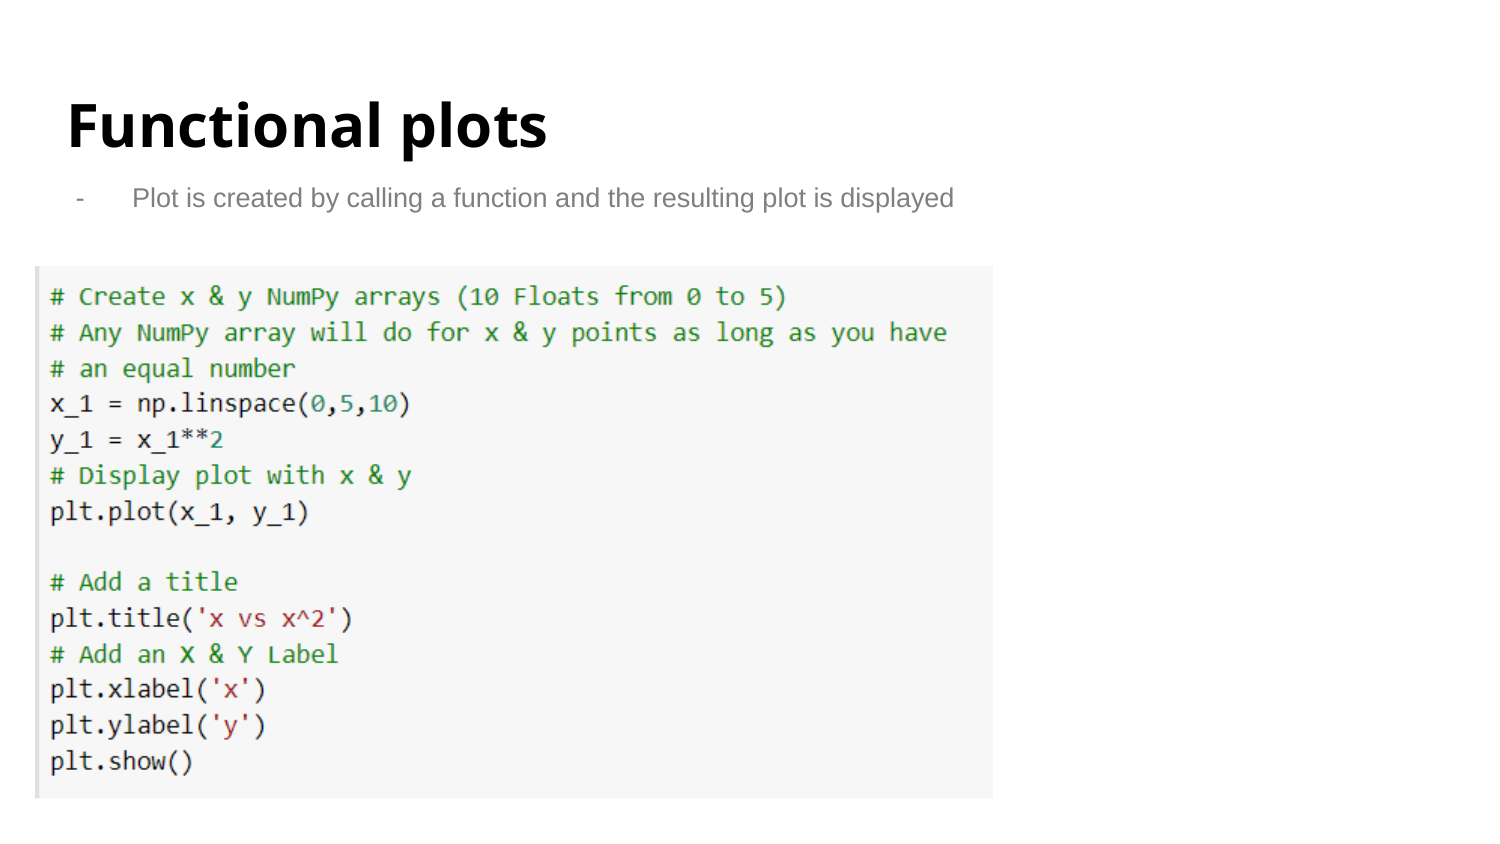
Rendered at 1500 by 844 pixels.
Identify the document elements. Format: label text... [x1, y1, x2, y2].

picture [34, 266, 993, 800]
list Plot is created by calling a function and the resulting plot is displayed [42, 160, 1440, 722]
title Functional plots [51, 72, 1449, 176]
